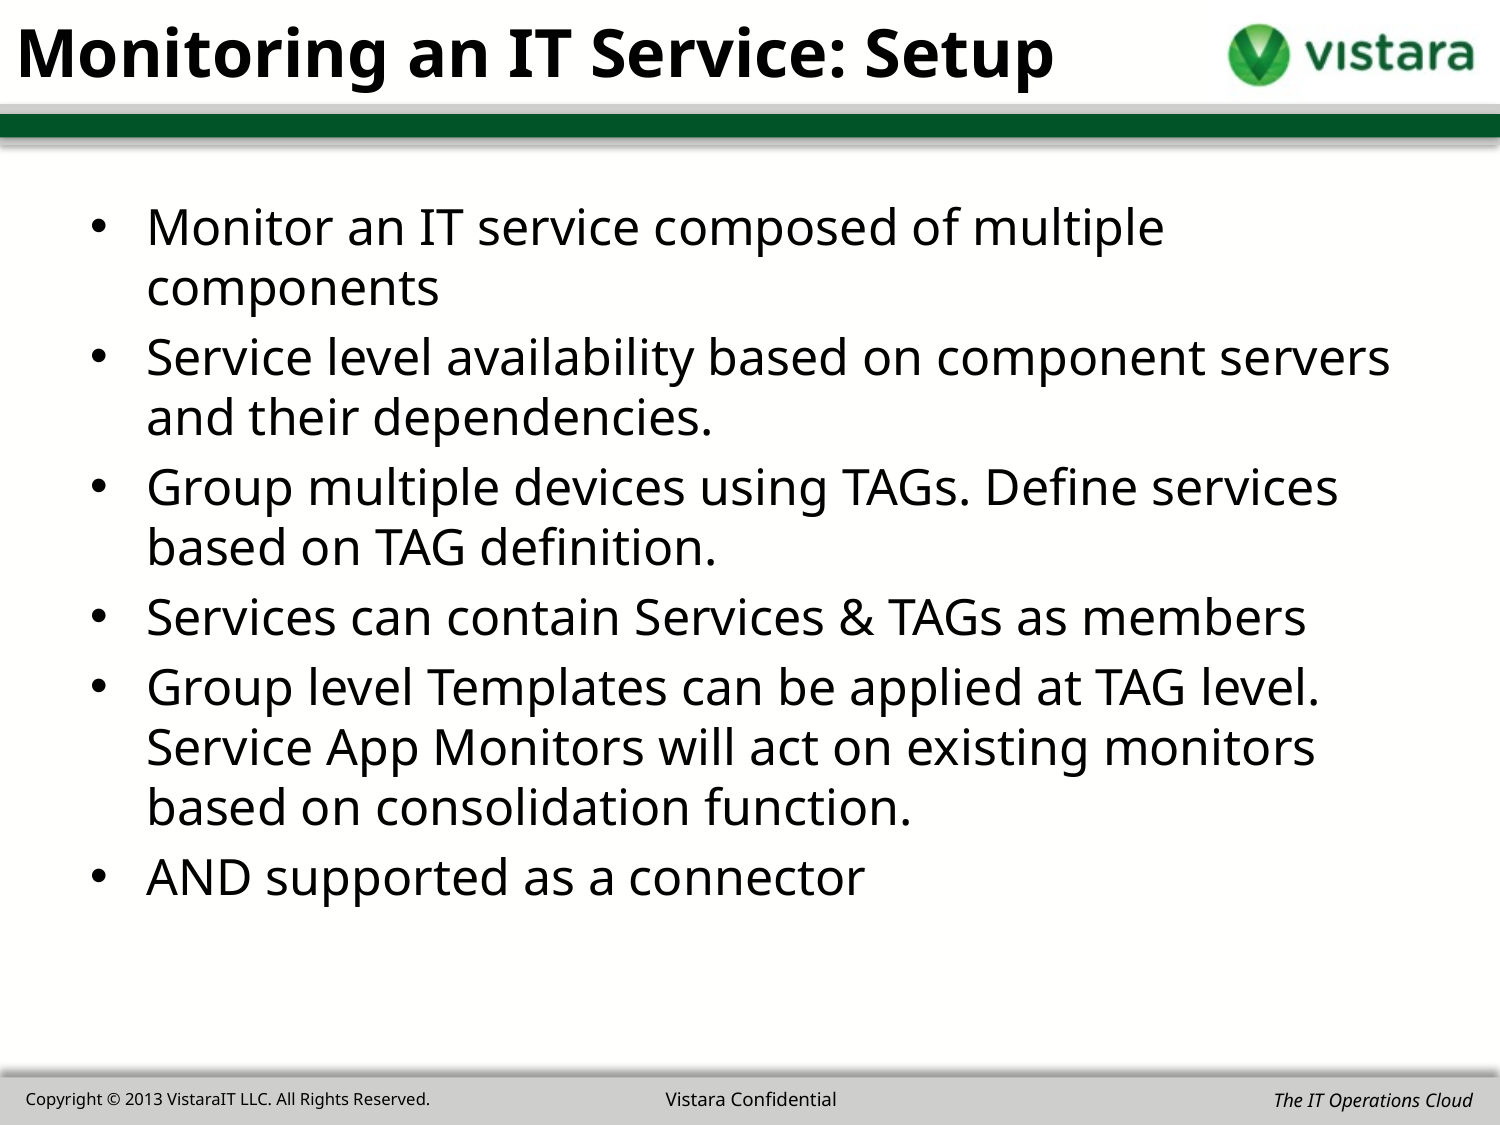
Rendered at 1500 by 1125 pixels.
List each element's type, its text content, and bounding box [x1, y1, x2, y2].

list Monitor an IT service composed of multiple components Service level availability based on component servers and their dependencies. Group multiple devices using TAGs. Define services based on TAG definition. Services can contain Services & TAGs as members Group level Templates can be applied at TAG level. Service App Monitors will act on existing monitors based on consolidation function. AND supported as a connector [74, 187, 1469, 1075]
title Monitoring an IT Service: Setup [0, 0, 1222, 106]
picture [1222, 0, 1500, 104]
